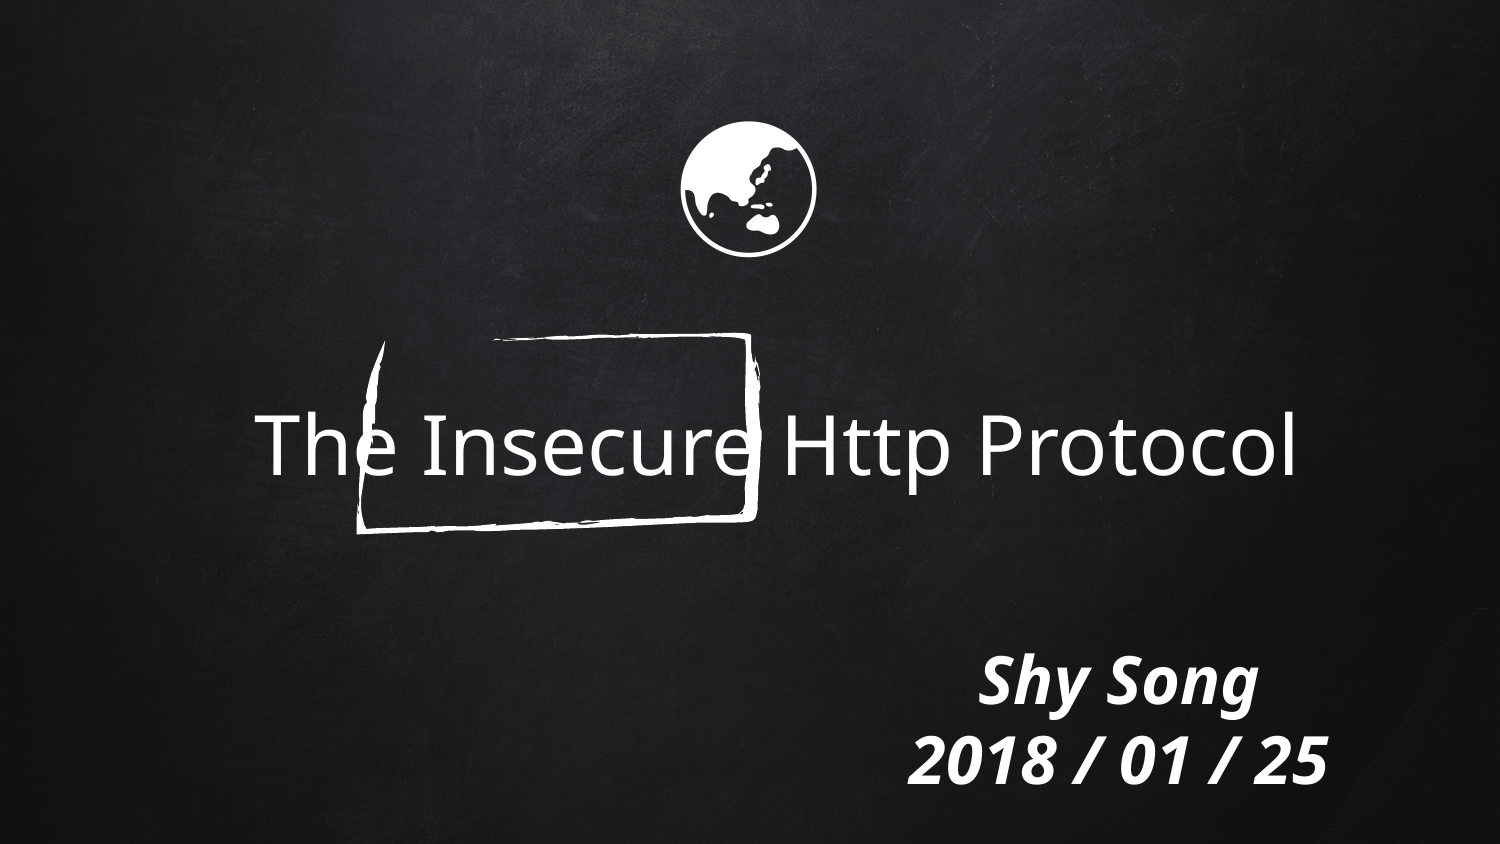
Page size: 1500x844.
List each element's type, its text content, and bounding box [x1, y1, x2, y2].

text_box [368, 340, 386, 384]
text_box [493, 332, 760, 384]
title Shy Song 2018 / 01 / 25 [783, 623, 1457, 777]
text_box [356, 500, 758, 535]
text_box 🌏 [658, 86, 869, 281]
picture [0, 0, 1500, 844]
text_box The Insecure Http Protocol [239, 384, 1316, 500]
